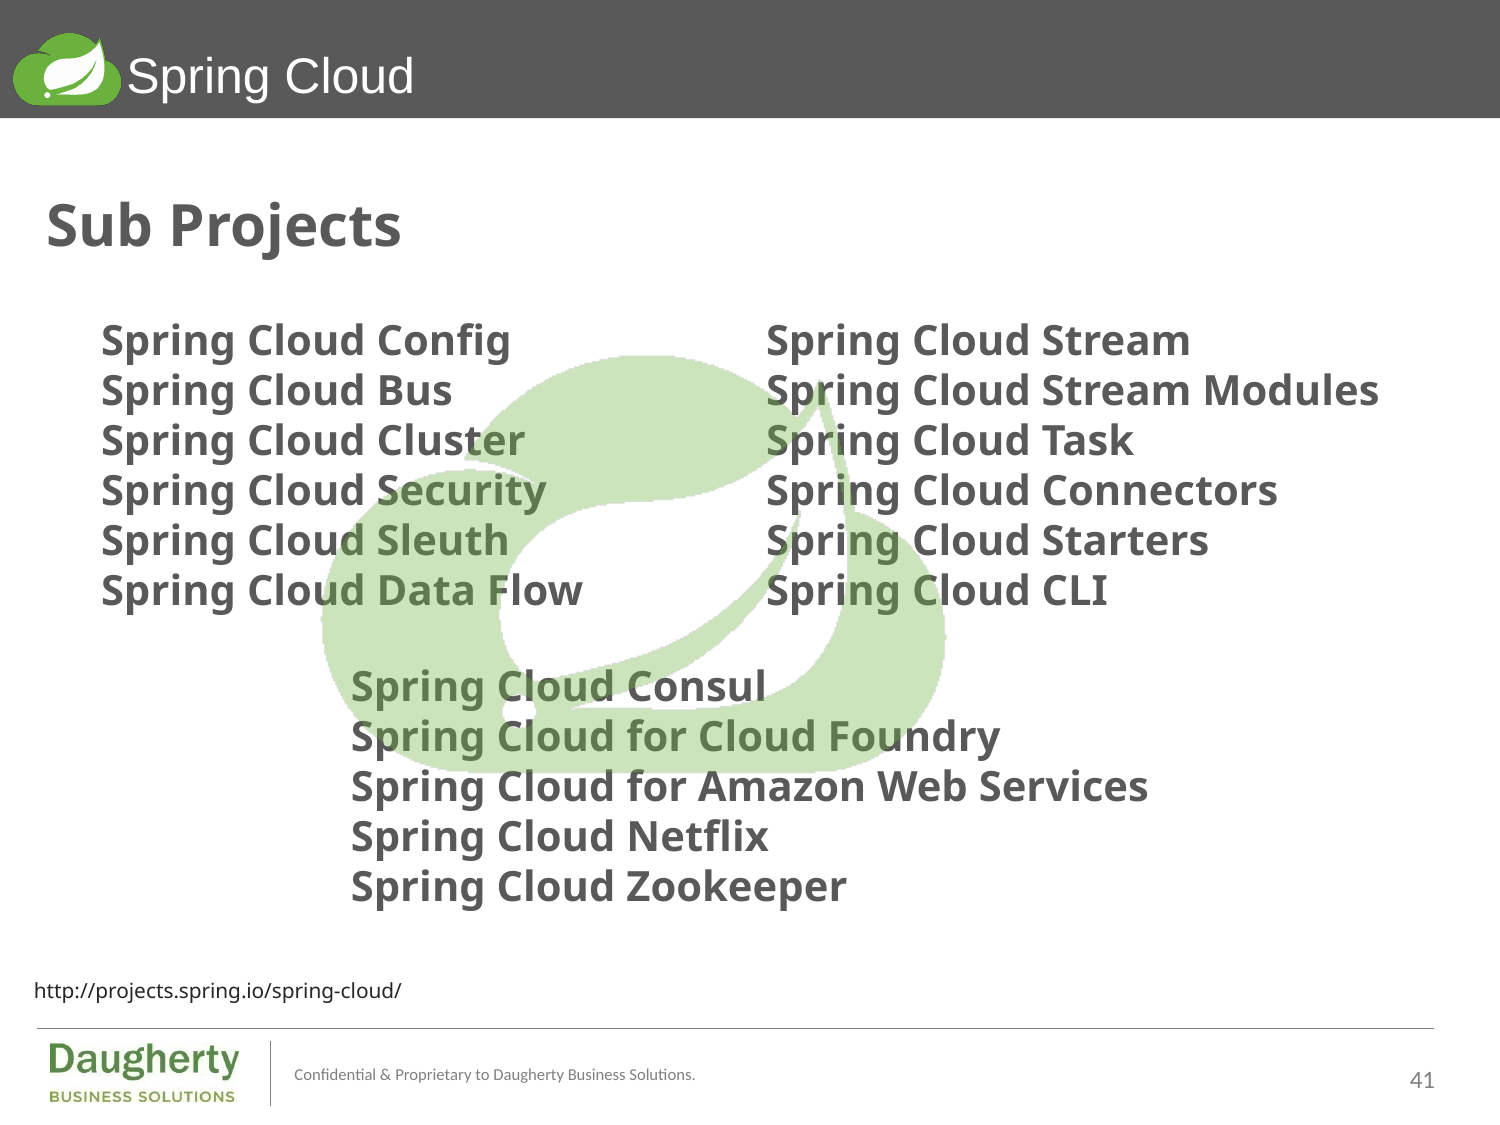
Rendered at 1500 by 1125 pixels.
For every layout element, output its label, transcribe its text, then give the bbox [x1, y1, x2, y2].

text_box Spring Cloud Stream Spring Cloud Stream Modules Spring Cloud Task Spring Cloud Connectors Spring Cloud Starters Spring Cloud CLI [966, 301, 1404, 626]
text_box Spring Cloud Consul Spring Cloud for Cloud Foundry Spring Cloud for Amazon Web Services Spring Cloud Netflix Spring Cloud Zookeeper [327, 647, 1173, 922]
text_box Spring Cloud Config Spring Cloud Bus Spring Cloud Cluster Spring Cloud Security Spring Cloud Sleuth Spring Cloud Data Flow [77, 301, 301, 626]
text_box Sub Projects [22, 175, 427, 270]
text_box http://projects.spring.io/spring-cloud/ [10, 966, 932, 1015]
title Spring Cloud [127, 31, 1425, 129]
picture [10, 12, 124, 126]
picture [50, 1043, 239, 1102]
picture [306, 236, 961, 891]
